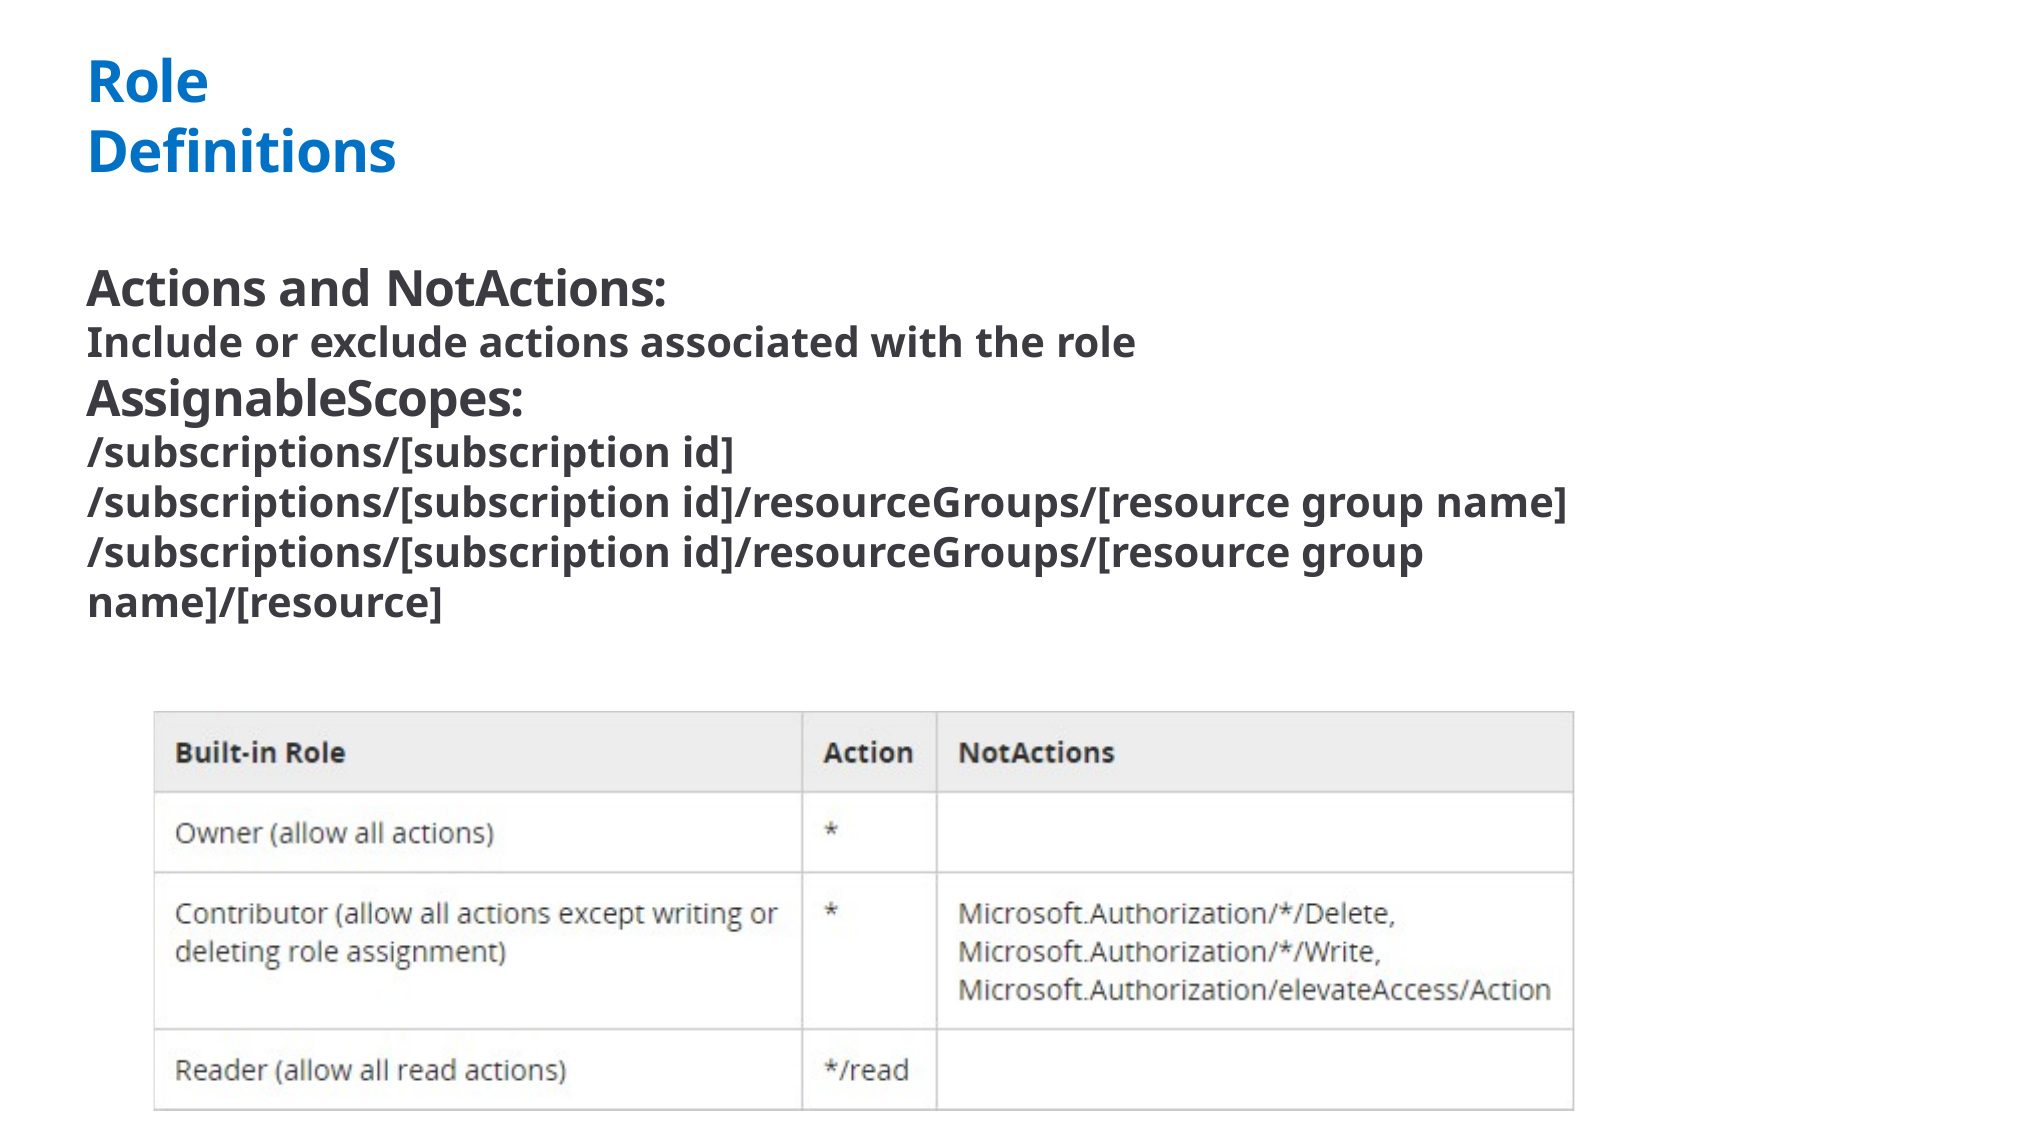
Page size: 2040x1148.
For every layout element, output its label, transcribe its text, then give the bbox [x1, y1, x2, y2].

text_box Actions and NotActions: Include or exclude actions associated with the role AssignableScopes: /subscriptions/[subscription id] /subscriptions/[subscription id]/resourceGroups/[resource group name] /subscriptions/[subscription id]/resourceGroups/[resource group name]/[resource] [84, 253, 1715, 627]
text_box [153, 711, 1575, 1111]
title Role Definitions [84, 42, 494, 237]
